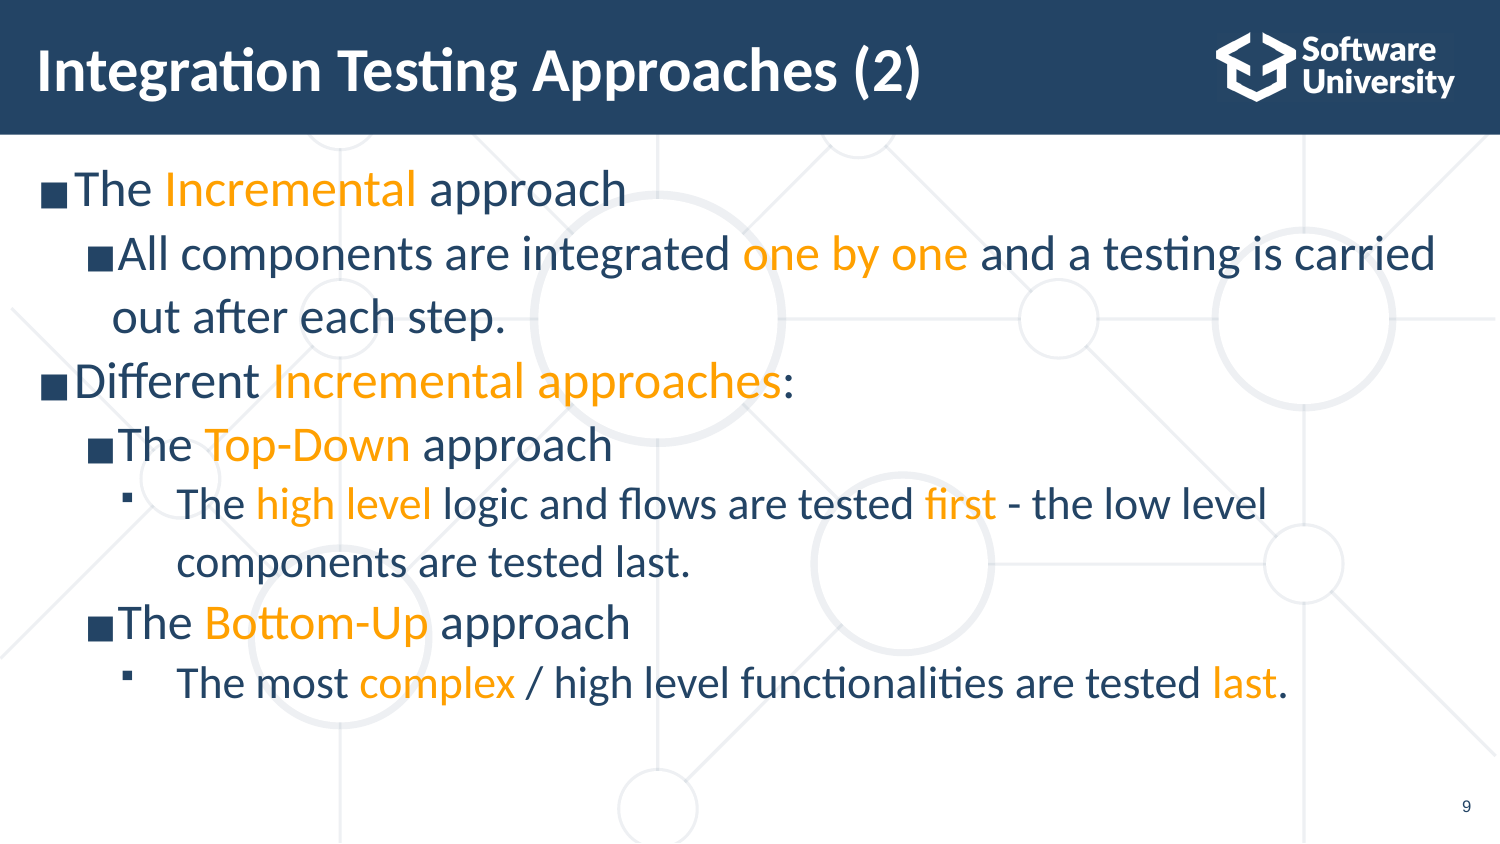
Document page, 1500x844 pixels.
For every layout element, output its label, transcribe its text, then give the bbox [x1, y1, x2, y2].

slide_number 9 [1423, 787, 1476, 825]
title Integration Testing Approaches (2) [23, 12, 1193, 121]
list The Incremental approach All components are integrated one by one and a testing is carried out after each step. Different Incremental approaches: The Top-Down approach The high level logic and flows are tested first - the low level components are tested last. The Bottom-Up approach The most complex / high level functionalities are tested last. [23, 147, 1478, 788]
picture [1216, 32, 1455, 102]
